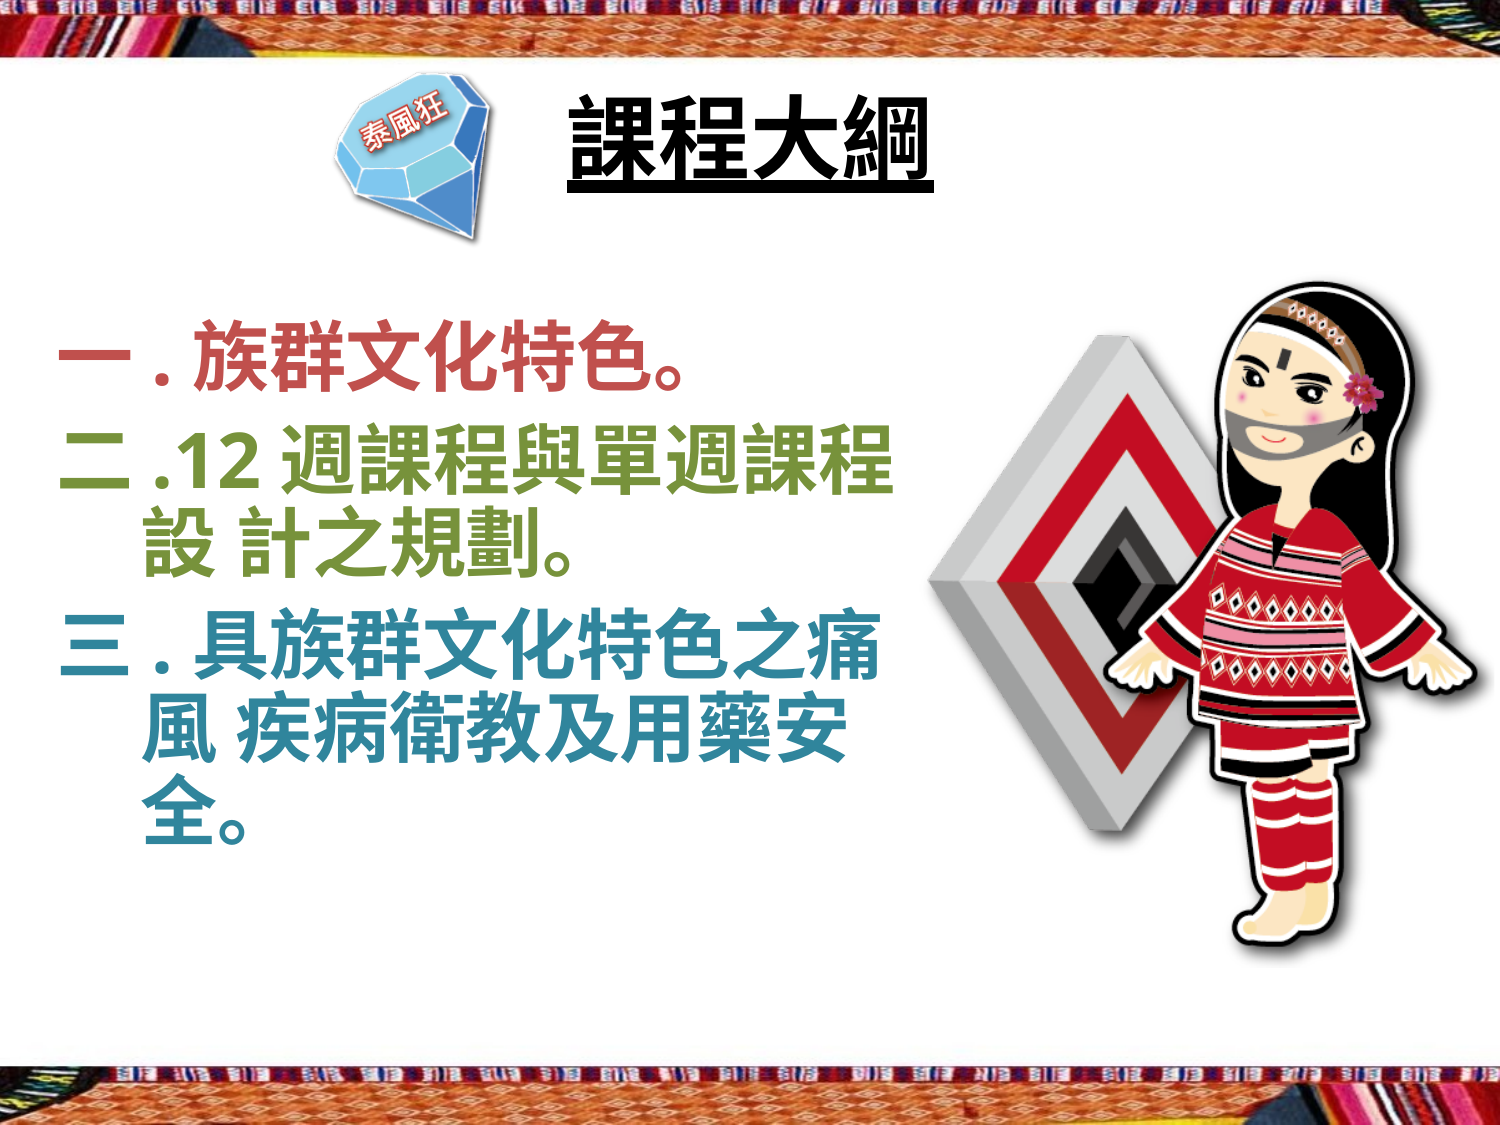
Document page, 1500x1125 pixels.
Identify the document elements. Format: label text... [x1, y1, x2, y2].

text_box [894, 267, 1495, 968]
title 課程大綱 [564, 79, 936, 270]
text_box [312, 54, 504, 256]
text_box 一.族群文化特色。 二.12週課程與單週課程設 計之規劃。 三.具族群文化特色之痛風 疾病衛教及用藥安全。 [54, 296, 894, 856]
picture [0, 0, 1500, 1125]
